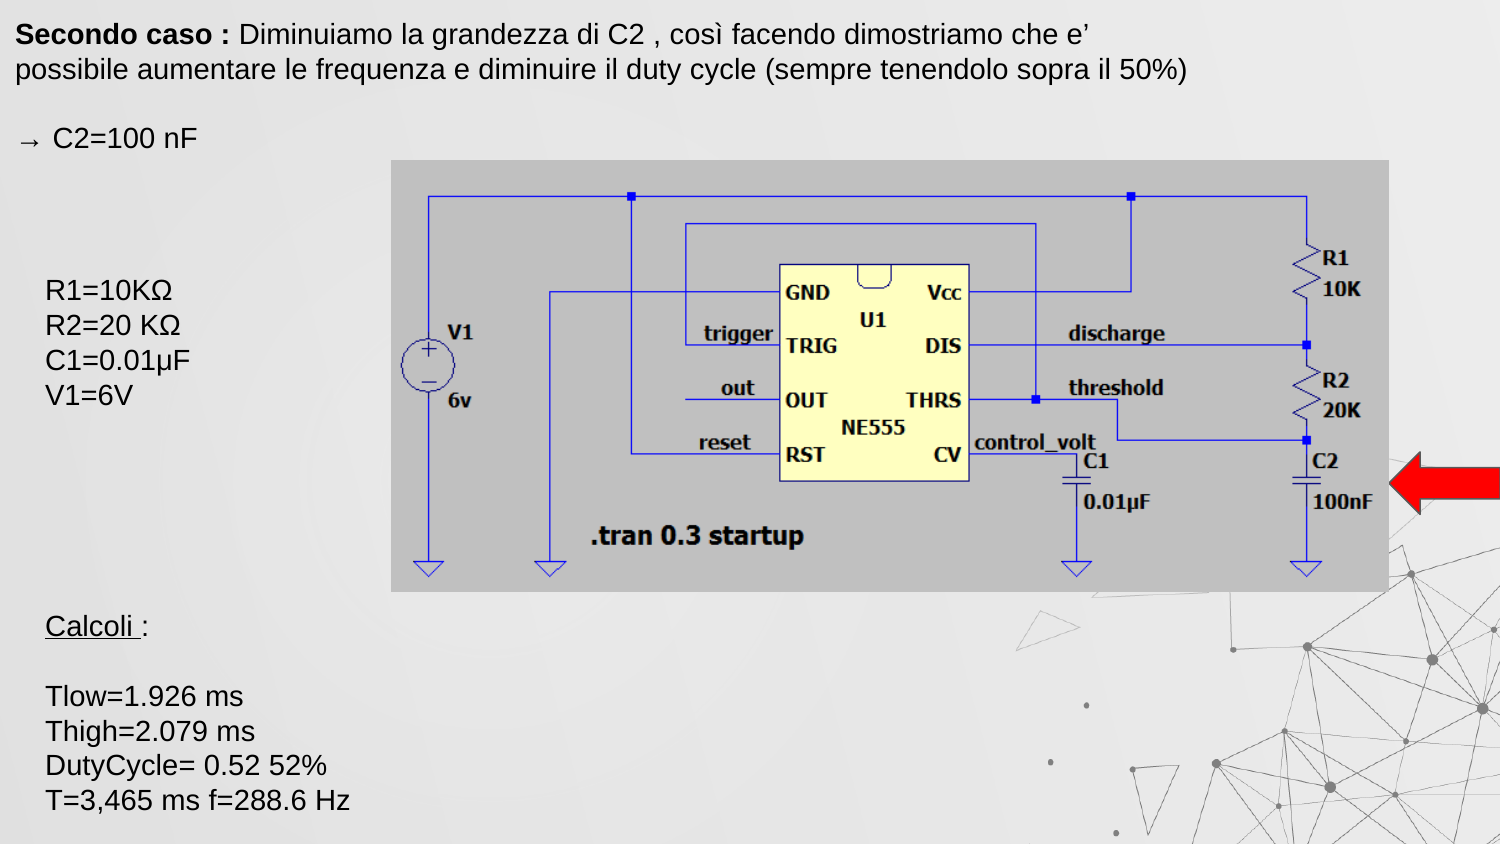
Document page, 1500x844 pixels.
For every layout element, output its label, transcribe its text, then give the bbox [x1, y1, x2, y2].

text_box Secondo caso : Diminuiamo la grandezza di C2 , così facendo dimostriamo che e’ possibile aumentare le frequenza e diminuire il duty cycle (sempre tenendolo sopra il 50%) → C2=100 nF [0, 0, 1223, 177]
text_box [1395, 451, 1500, 515]
text_box Calcoli : Tlow=1.926 ms Thigh=2.079 ms DutyCycle= 0.52 52% T=3,465 ms f=288.6 Hz [30, 591, 420, 825]
picture [0, 0, 1500, 844]
text_box R1=10KΩ R2=20 KΩ C1=0.01μF V1=6V [30, 256, 280, 470]
